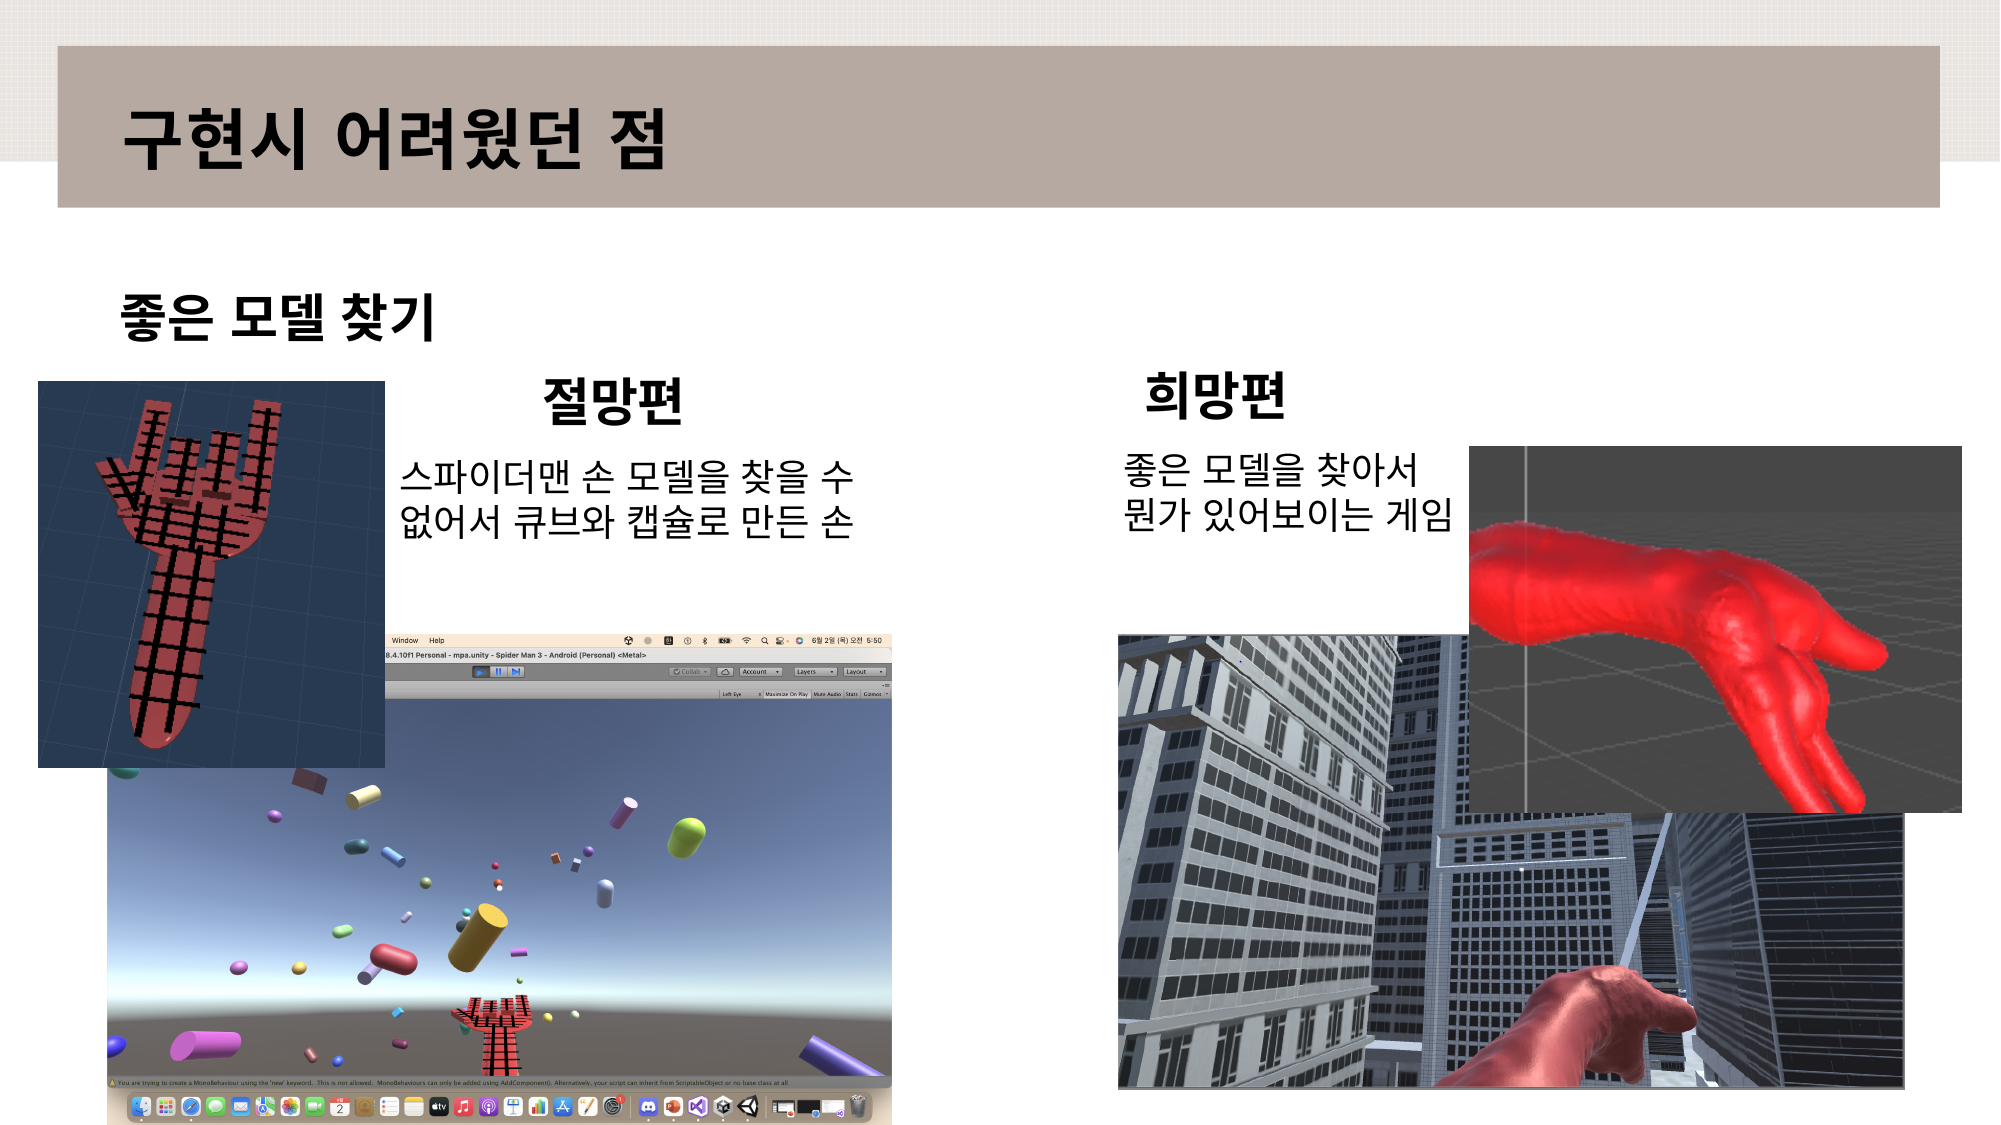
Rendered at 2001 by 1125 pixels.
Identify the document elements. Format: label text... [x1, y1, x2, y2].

text_box 스파이더맨 손 모델을 찾을 수 없어서 큐브와 캡슐로 만든 손 [385, 446, 957, 551]
title 구현시 어려웠던 점 [104, 78, 1894, 192]
text_box 희망편 [1129, 355, 1303, 434]
text_box 좋은 모델을 찾아서 뭔가 있어보이는 게임 [1108, 439, 1470, 545]
picture [38, 381, 892, 1125]
picture [1118, 446, 1962, 1090]
text_box 절망편 [527, 361, 701, 439]
list 좋은 모델 찾기 [104, 268, 1894, 1014]
